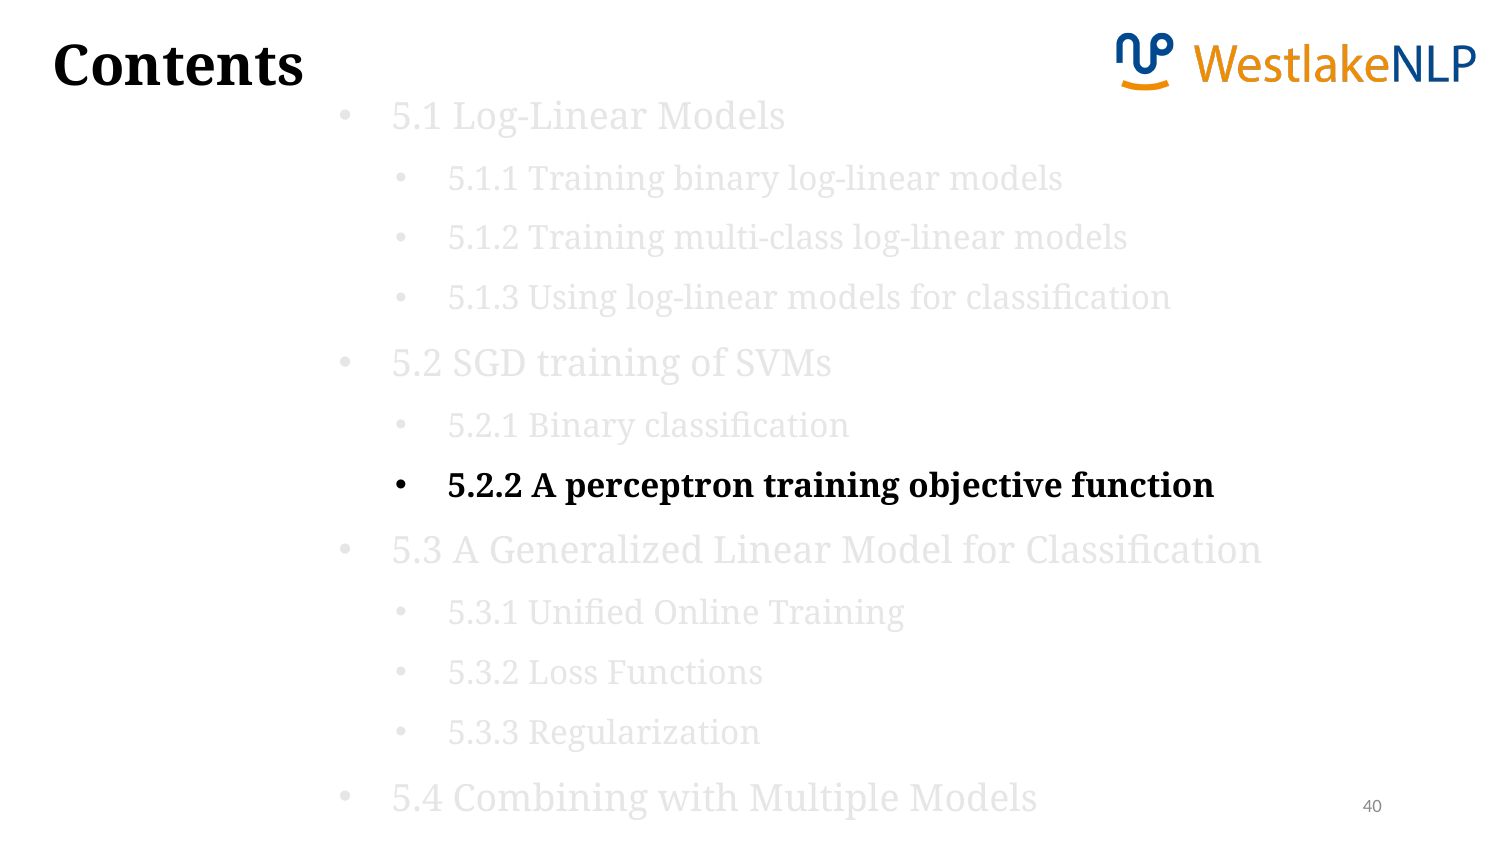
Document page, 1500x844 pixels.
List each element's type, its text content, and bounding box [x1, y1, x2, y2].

text_box Contents [37, 21, 414, 104]
text_box 5.1 Log-Linear Models 5.1.1 Training binary log-linear models 5.1.2 Training multi-class log-linear models 5.1.3 Using log-linear models for classification 5.2 SGD training of SVMs 5.2.1 Binary classification 5.2.2 A perceptron training objective function 5.3 A Generalized Linear Model for Classification 5.3.1 Unified Online Training 5.3.2 Loss Functions 5.3.3 Regularization 5.4 Combining with Multiple Models [324, 62, 1279, 826]
slide_number 40 [1059, 782, 1397, 827]
picture [1094, 0, 1500, 127]
